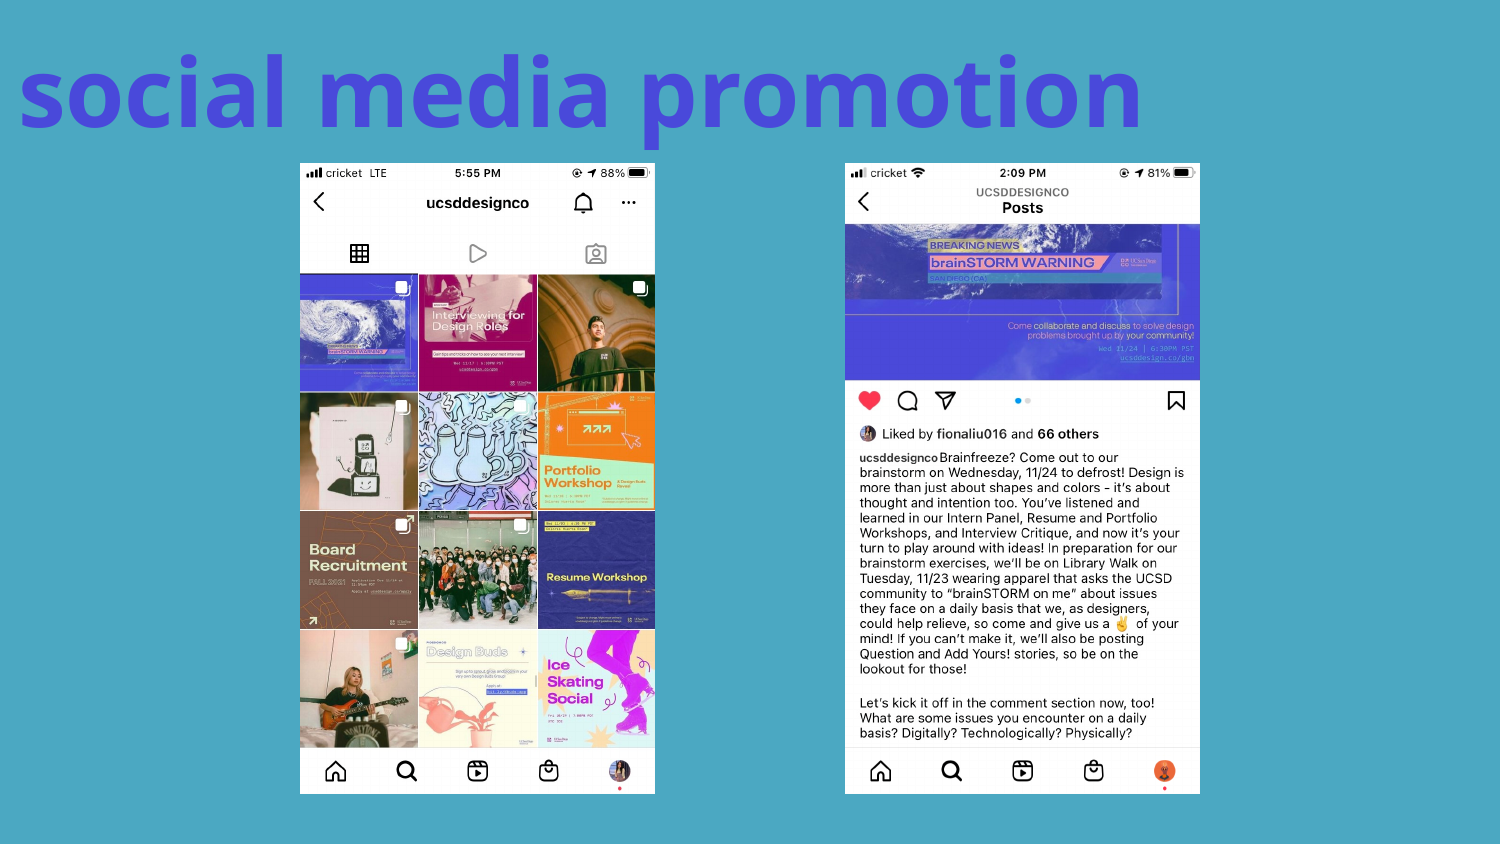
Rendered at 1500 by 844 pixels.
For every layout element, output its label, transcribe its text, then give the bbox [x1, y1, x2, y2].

picture [299, 162, 655, 794]
text_box social media promotion [3, 16, 1497, 162]
picture [845, 162, 1200, 794]
